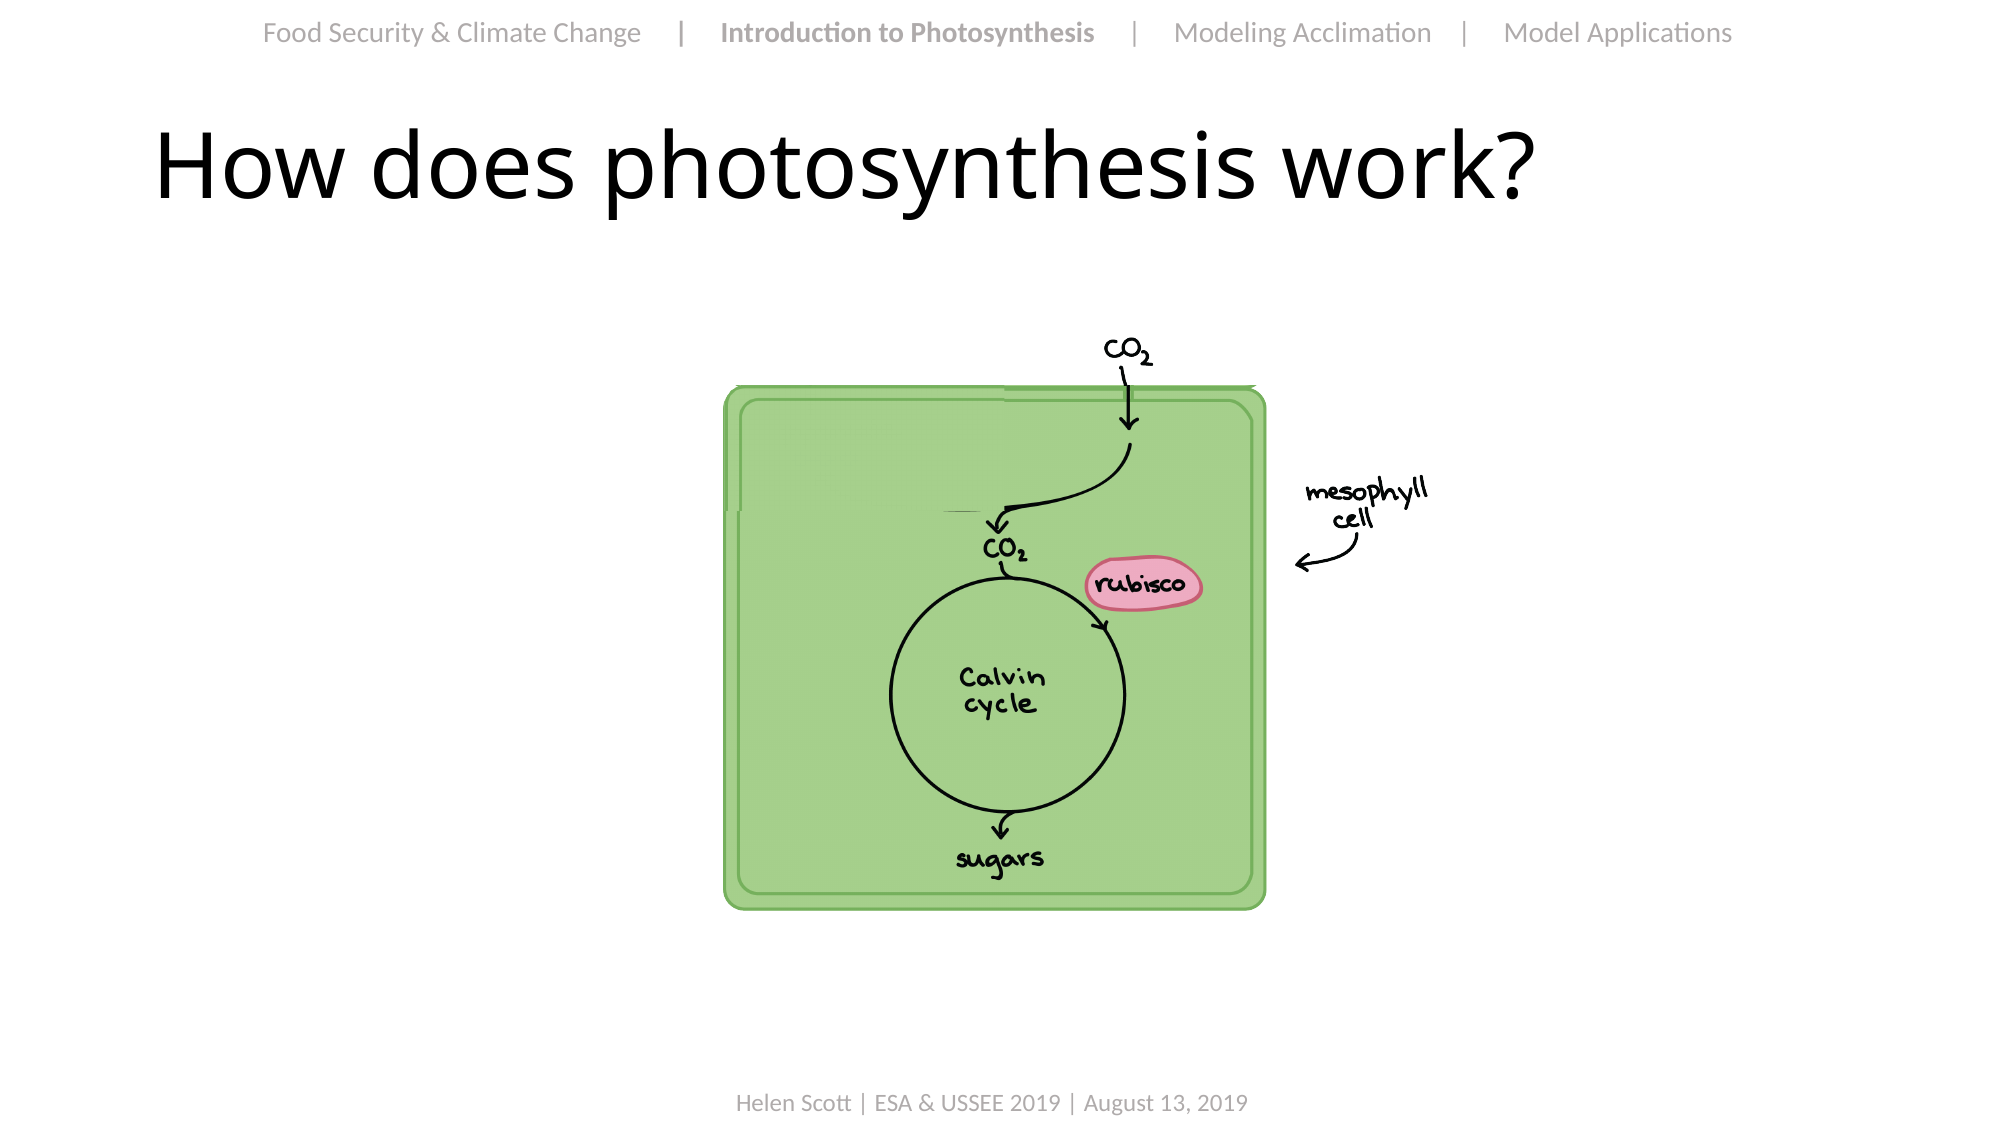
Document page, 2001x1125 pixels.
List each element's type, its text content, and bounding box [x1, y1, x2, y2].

text_box Helen Scott | ESA & USSEE 2019 | August 13, 2019 [721, 1079, 1279, 1125]
picture [1287, 424, 1437, 600]
title How does photosynthesis work? [137, 59, 1863, 278]
picture [386, 79, 1288, 933]
text_box Food Security & Climate Change | Introduction to Photosynthesis | Modeling Acclimation | Model Applications [248, 6, 1805, 56]
